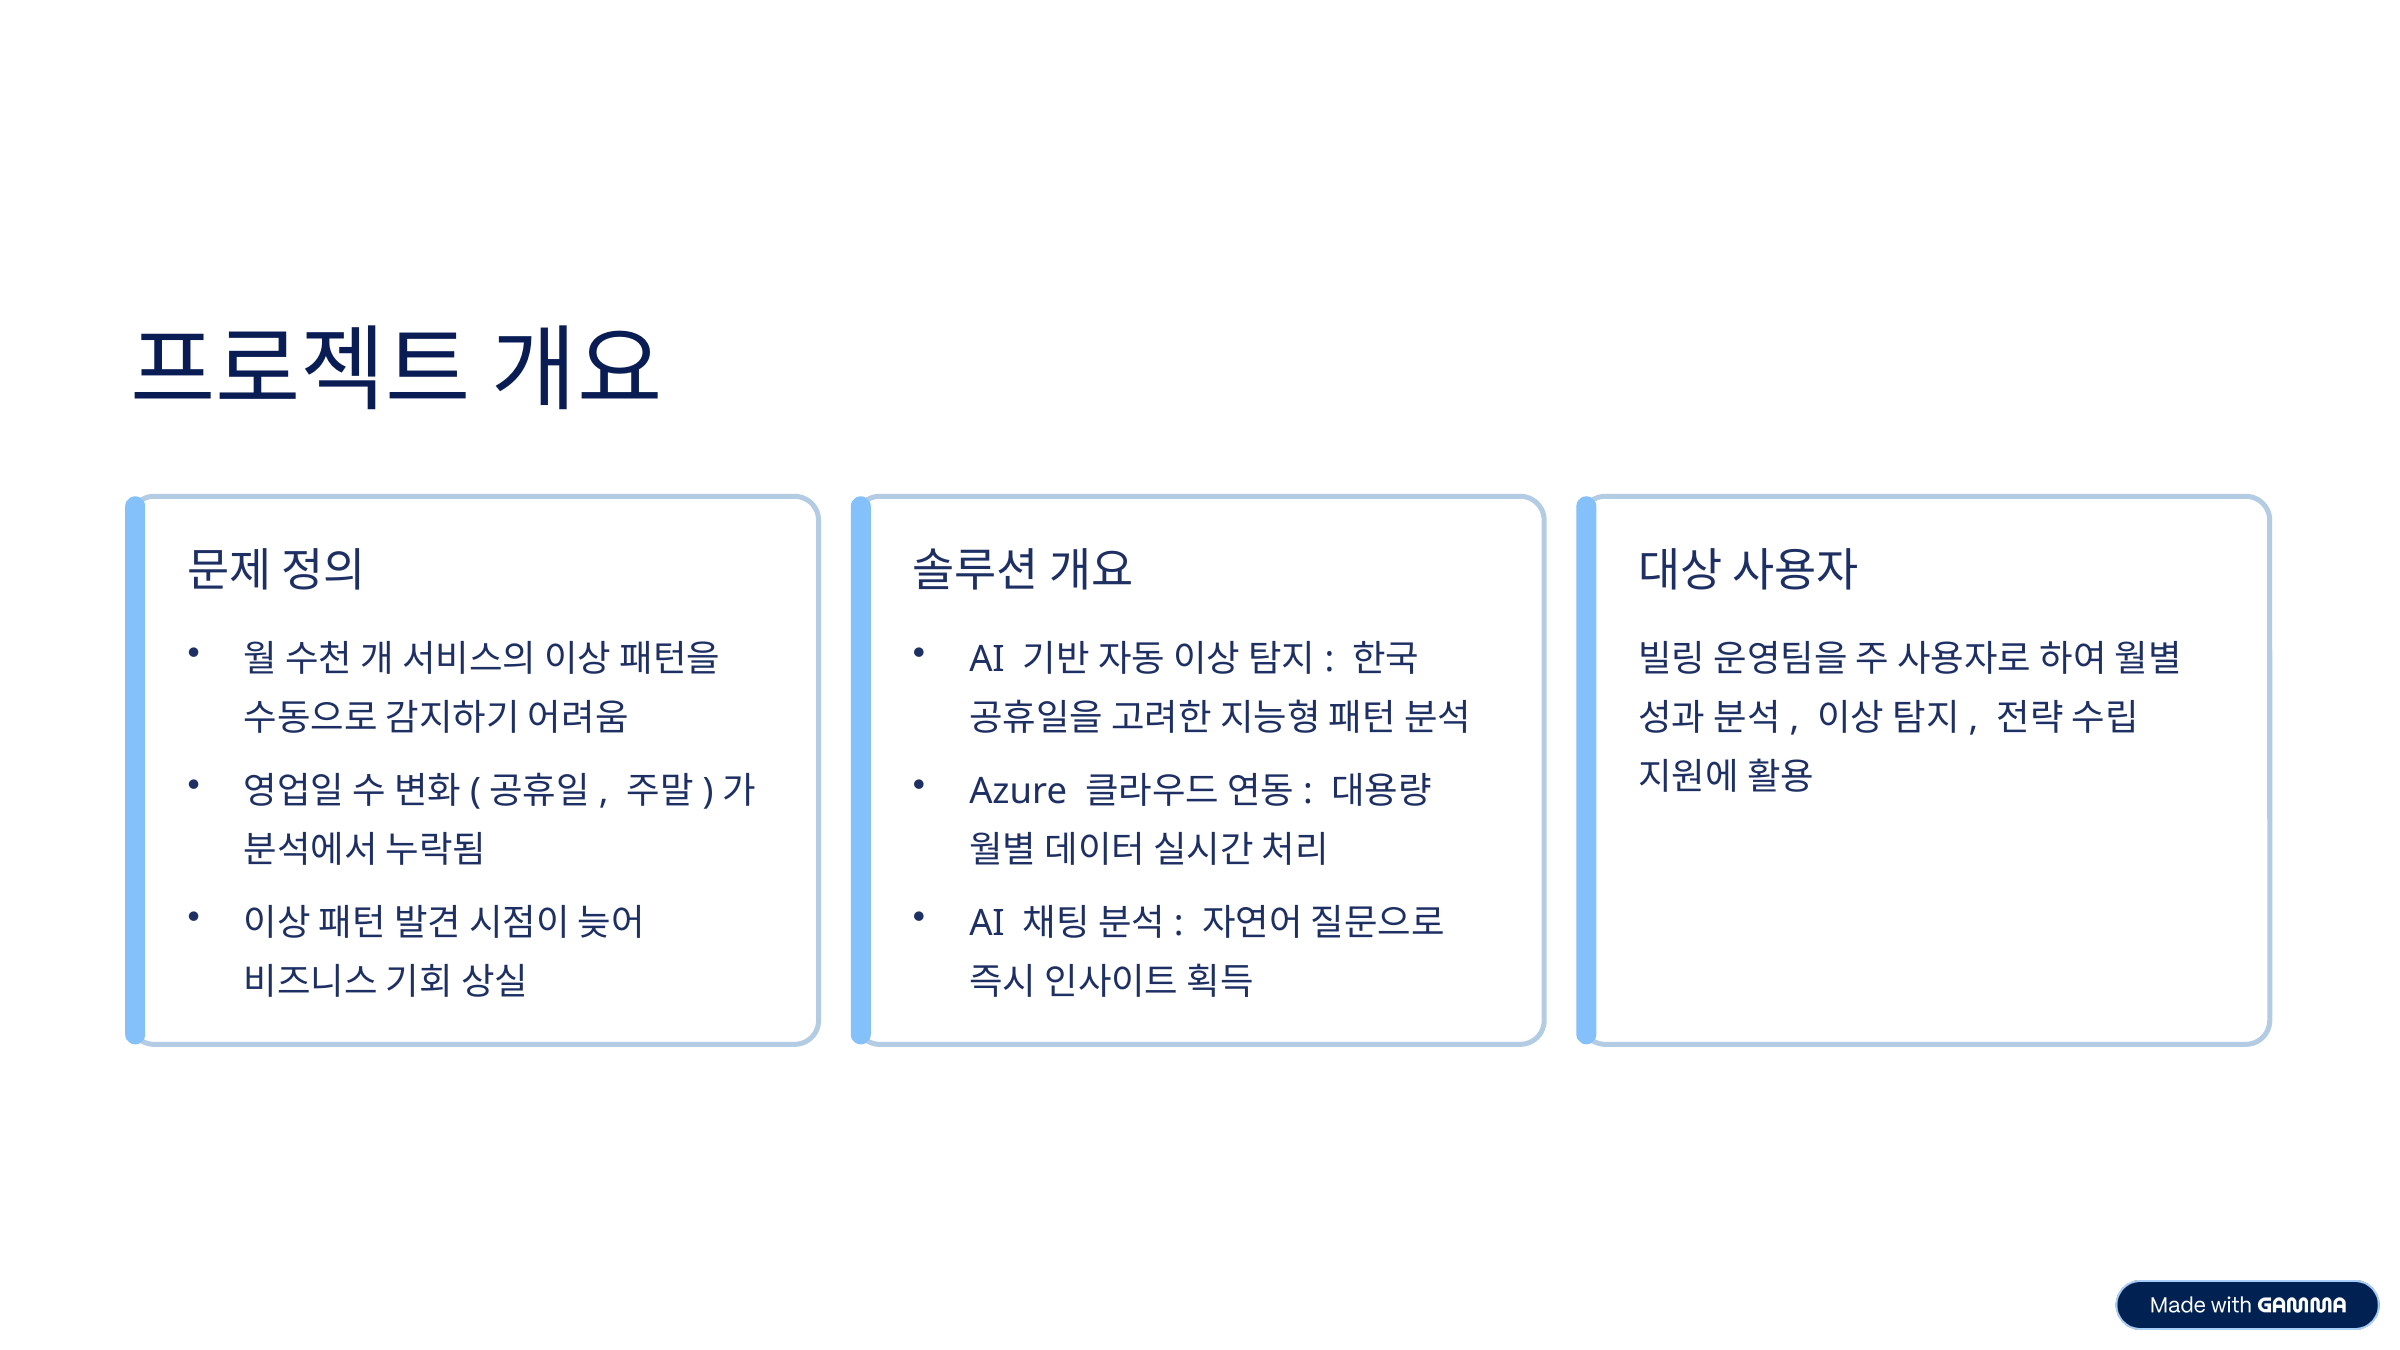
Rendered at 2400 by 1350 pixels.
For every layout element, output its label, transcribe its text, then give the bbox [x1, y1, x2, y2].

text_box [143, 496, 819, 1045]
text_box 영업일 수 변화(공휴일, 주말)가 분석에서 누락됨 [187, 751, 777, 871]
text_box 대상 사용자 [1638, 538, 2104, 597]
text_box [1576, 496, 1597, 1045]
text_box 이상 패턴 발견 시점이 늦어 비즈니스 기회 상실 [187, 883, 777, 1003]
text_box 솔루션 개요 [912, 538, 1378, 597]
text_box 빌링 운영팀을 주 사용자로 하여 월별 성과 분석, 이상 탐지, 전략 수립 지원에 활용 [1638, 618, 2228, 798]
text_box AI 기반 자동 이상 탐지: 한국 공휴일을 고려한 지능형 패턴 분석 [912, 618, 1502, 738]
text_box [868, 496, 1545, 1045]
text_box 월 수천 개 서비스의 이상 패턴을 수동으로 감지하기 어려움 [187, 618, 777, 738]
text_box 프로젝트 개요 [130, 305, 1061, 422]
text_box [125, 496, 146, 1045]
text_box [1594, 496, 2270, 1045]
text_box [850, 496, 871, 1045]
text_box 문제 정의 [187, 538, 653, 597]
text_box AI 채팅 분석: 자연어 질문으로 즉시 인사이트 획득 [912, 883, 1502, 1003]
text_box Azure 클라우드 연동: 대용량 월별 데이터 실시간 처리 [912, 751, 1502, 871]
picture [2106, 1271, 2389, 1339]
